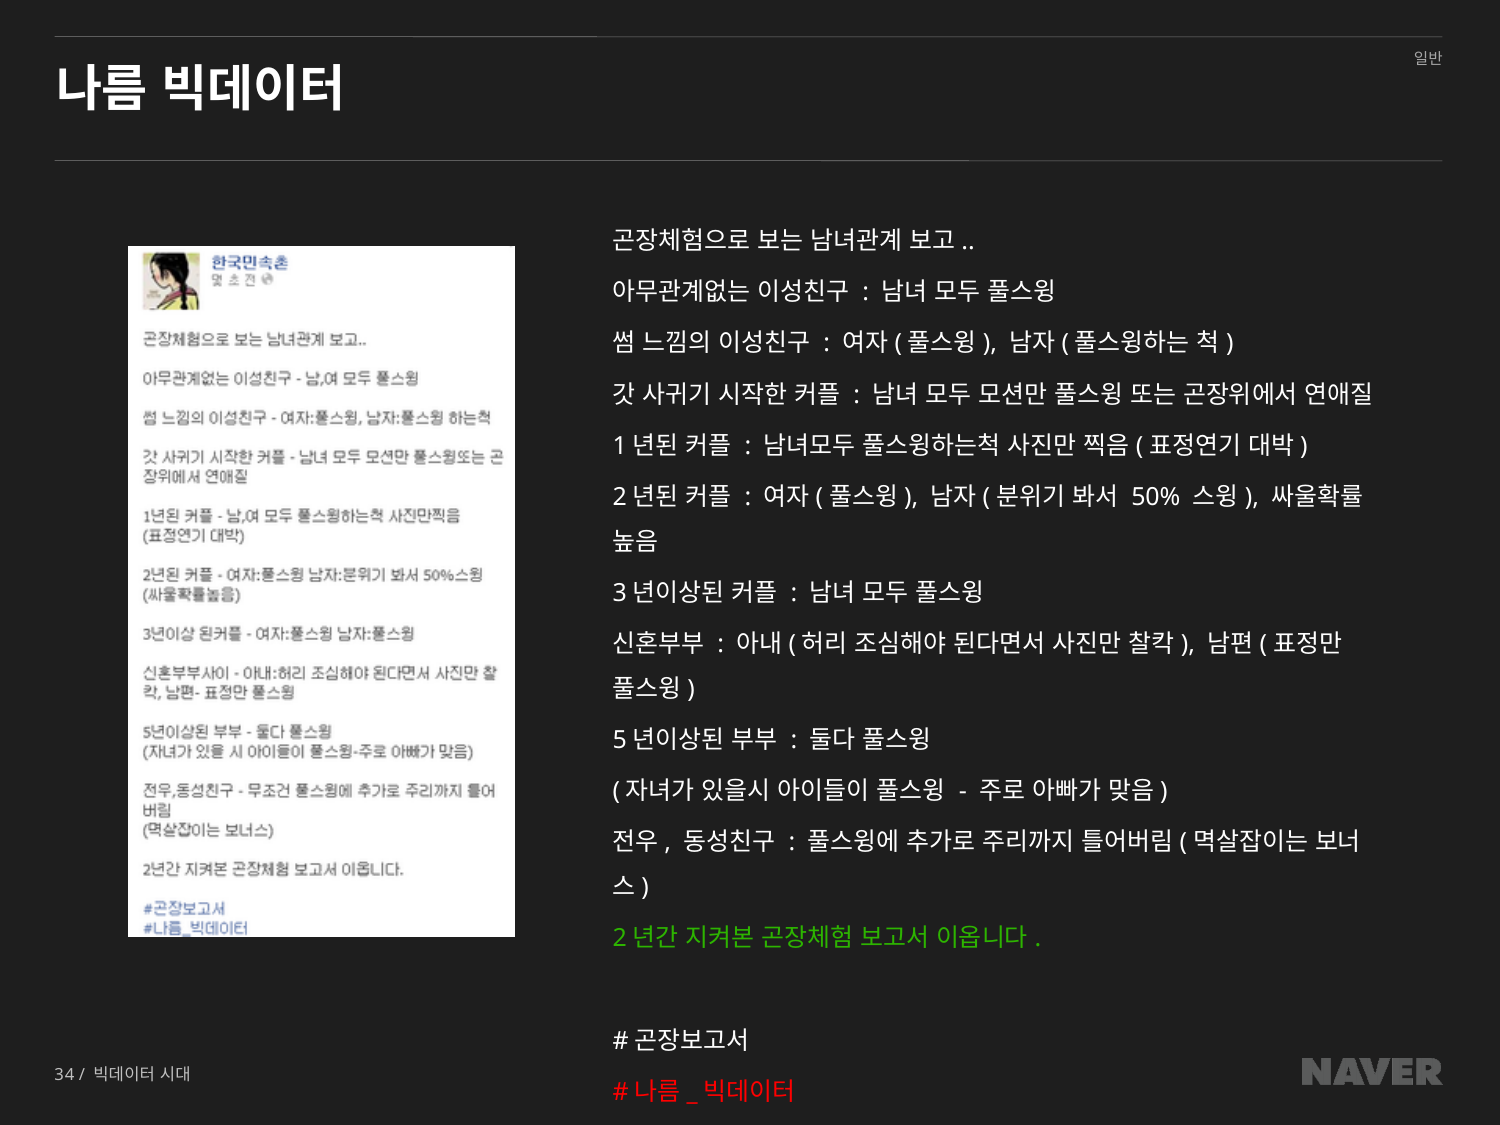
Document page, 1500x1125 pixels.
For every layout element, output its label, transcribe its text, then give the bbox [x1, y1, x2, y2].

picture [1302, 1058, 1443, 1085]
picture [128, 245, 516, 937]
title 나름 빅데이터 [41, 49, 1459, 186]
list 곤장체험으로 보는 남녀관계 보고.. 아무관계없는 이성친구 : 남녀 모두 풀스윙 썸 느낌의 이성친구 : 여자(풀스윙), 남자(풀스윙하는 척) 갓 사귀기 시작한 커플 : 남녀 모두 모션만 풀스윙 또는 곤장위에서 연애질 1년된 커플 : 남녀모두 풀스윙하는척 사진만 찍음(표정연기 대박) 2년된 커플 : 여자(풀스윙), 남자(분위기 봐서 50% 스윙), 싸울확률 높음 3년이상된 커플 : 남녀 모두 풀스윙 신혼부부 : 아내(허리 조심해야 된다면서 사진만 찰칵), 남편(표정만 풀스윙) 5년이상된 부부 : 둘다 풀스윙 (자녀가 있을시 아이들이 풀스윙 - 주로 아빠가 맞음) 전우, 동성친구 : 풀스윙에 추가로 주리까지 틀어버림(멱살잡이는 보너스) 2년간 지켜본 곤장체험 보고서 이옵니다. #곤장보고서 #나름_빅데이터 [597, 202, 1412, 985]
